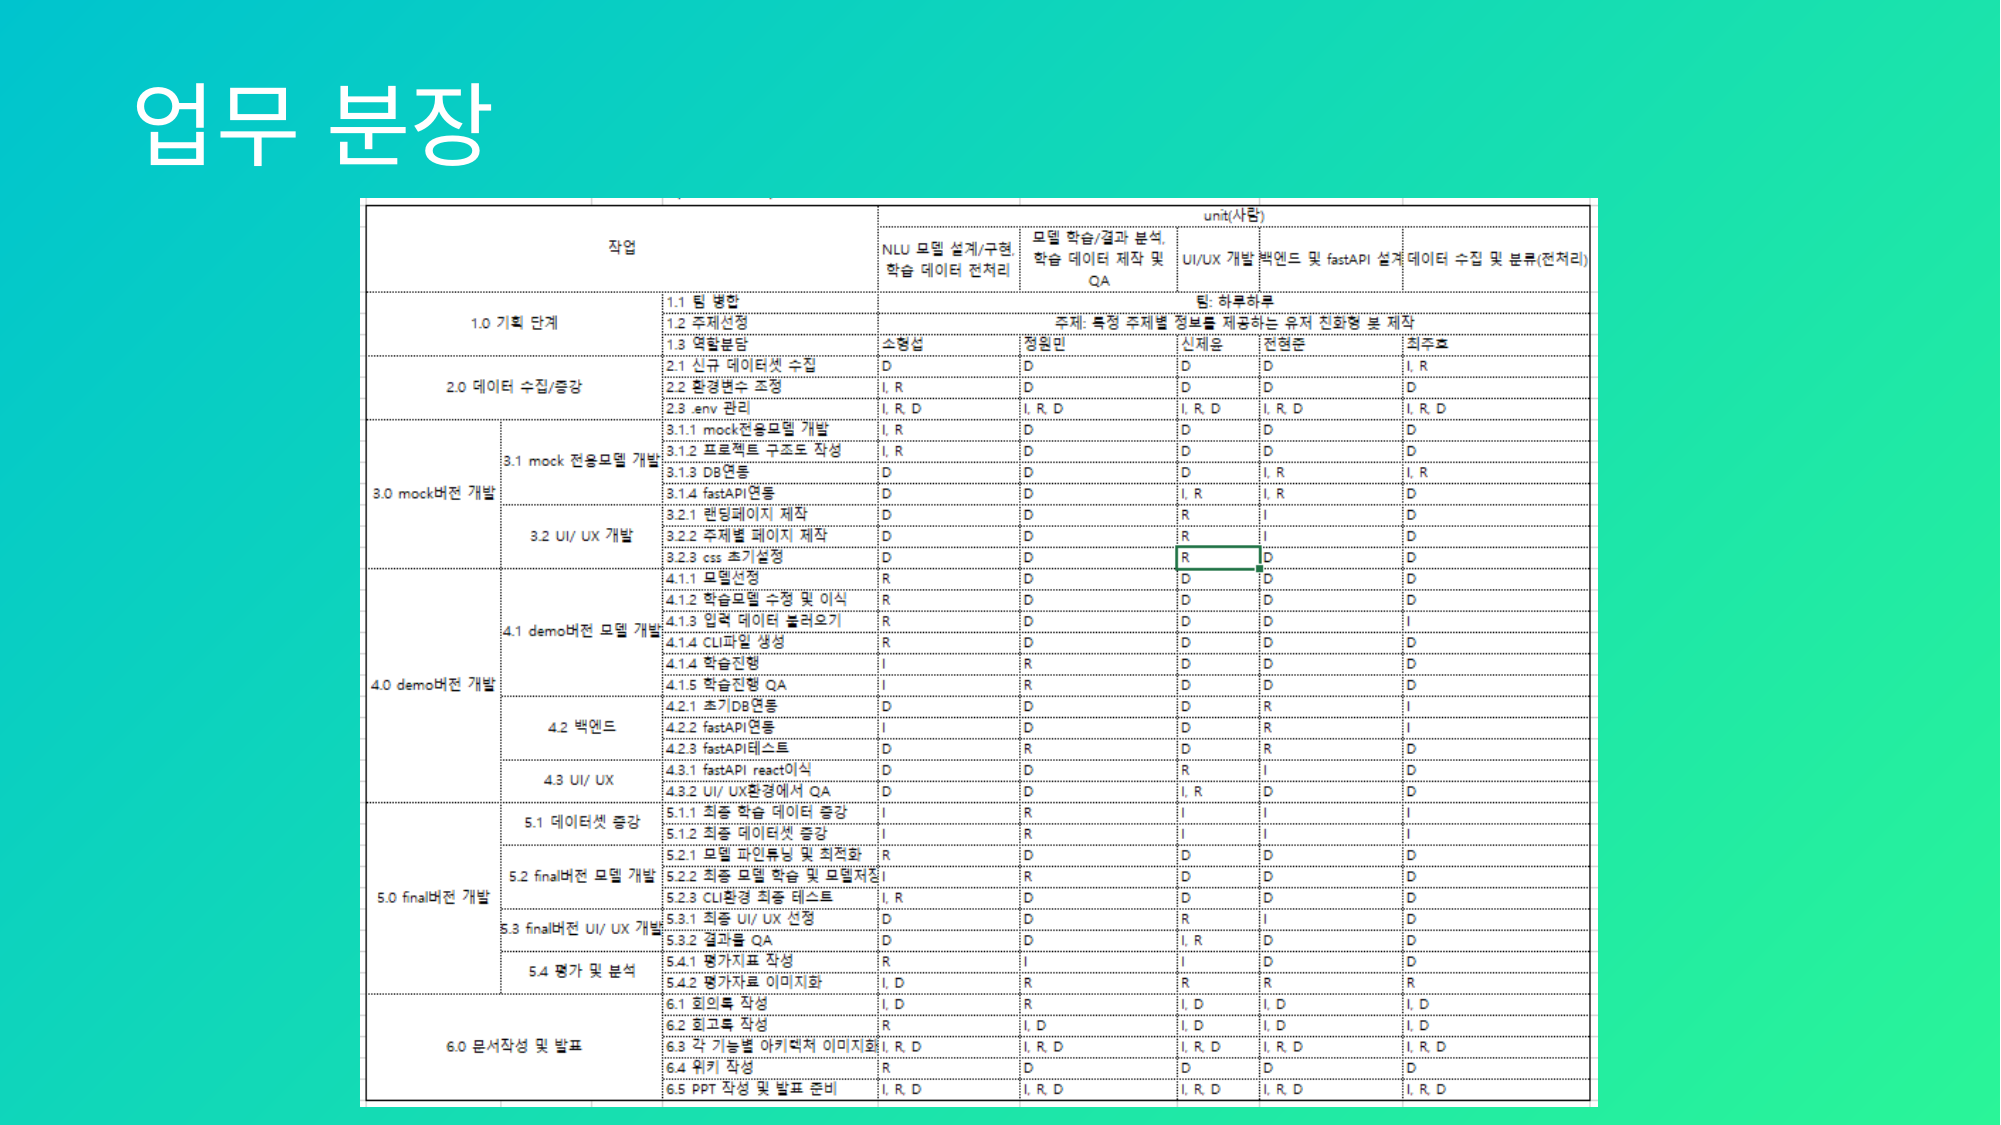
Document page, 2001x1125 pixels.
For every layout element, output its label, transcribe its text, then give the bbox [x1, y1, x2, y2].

title 업무 분장 [116, 45, 1842, 214]
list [360, 198, 1598, 1107]
